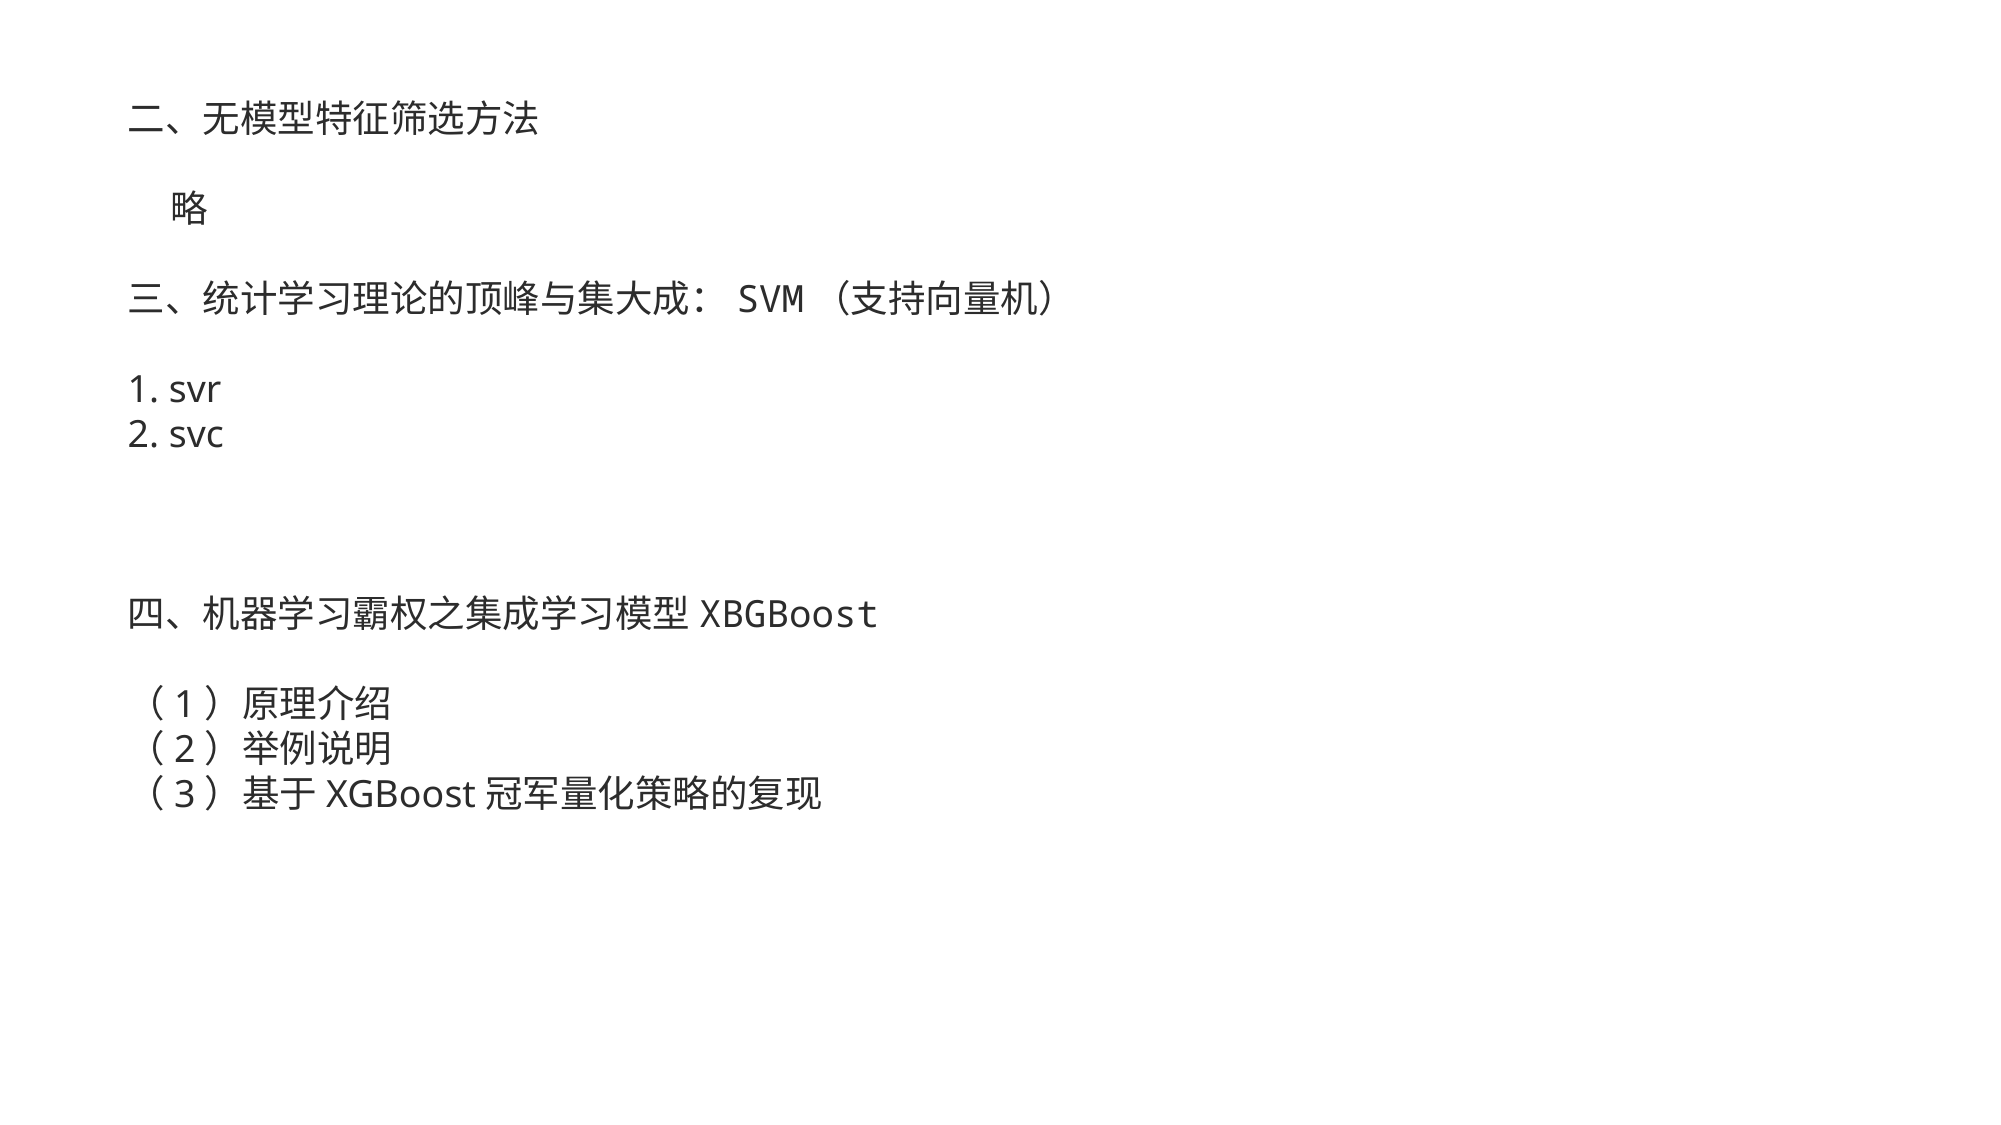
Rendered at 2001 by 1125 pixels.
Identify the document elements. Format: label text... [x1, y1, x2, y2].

text_box 二、无模型特征筛选方法 略 三、统计学习理论的顶峰与集大成：SVM（支持向量机） 1. svr 2. svc 四、机器学习霸权之集成学习模型XBGBoost （1）原理介绍 （2）举例说明 （3）基于XGBoost冠军量化策略的复现 [112, 87, 1104, 822]
